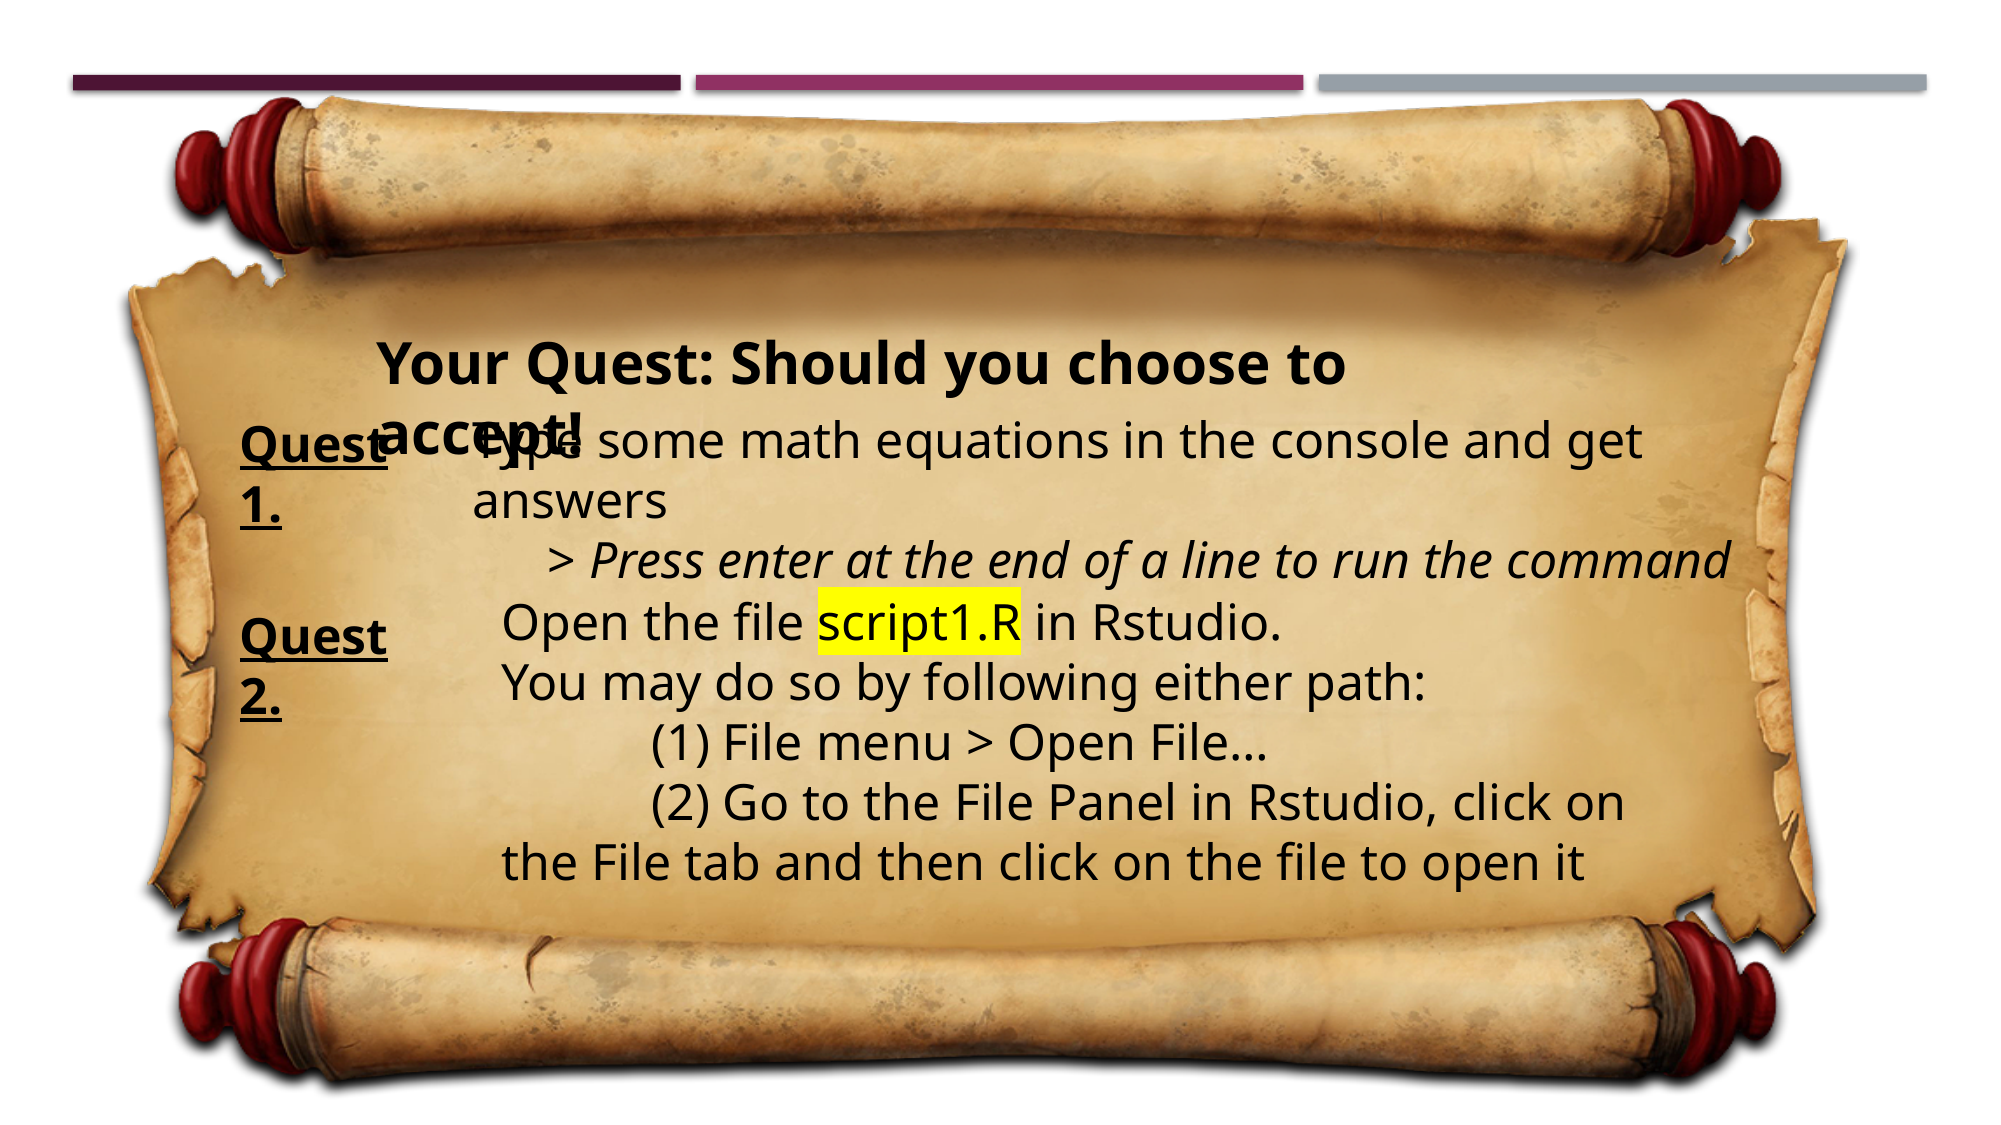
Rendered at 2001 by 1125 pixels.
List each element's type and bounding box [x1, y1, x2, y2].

picture [113, 86, 1860, 1108]
